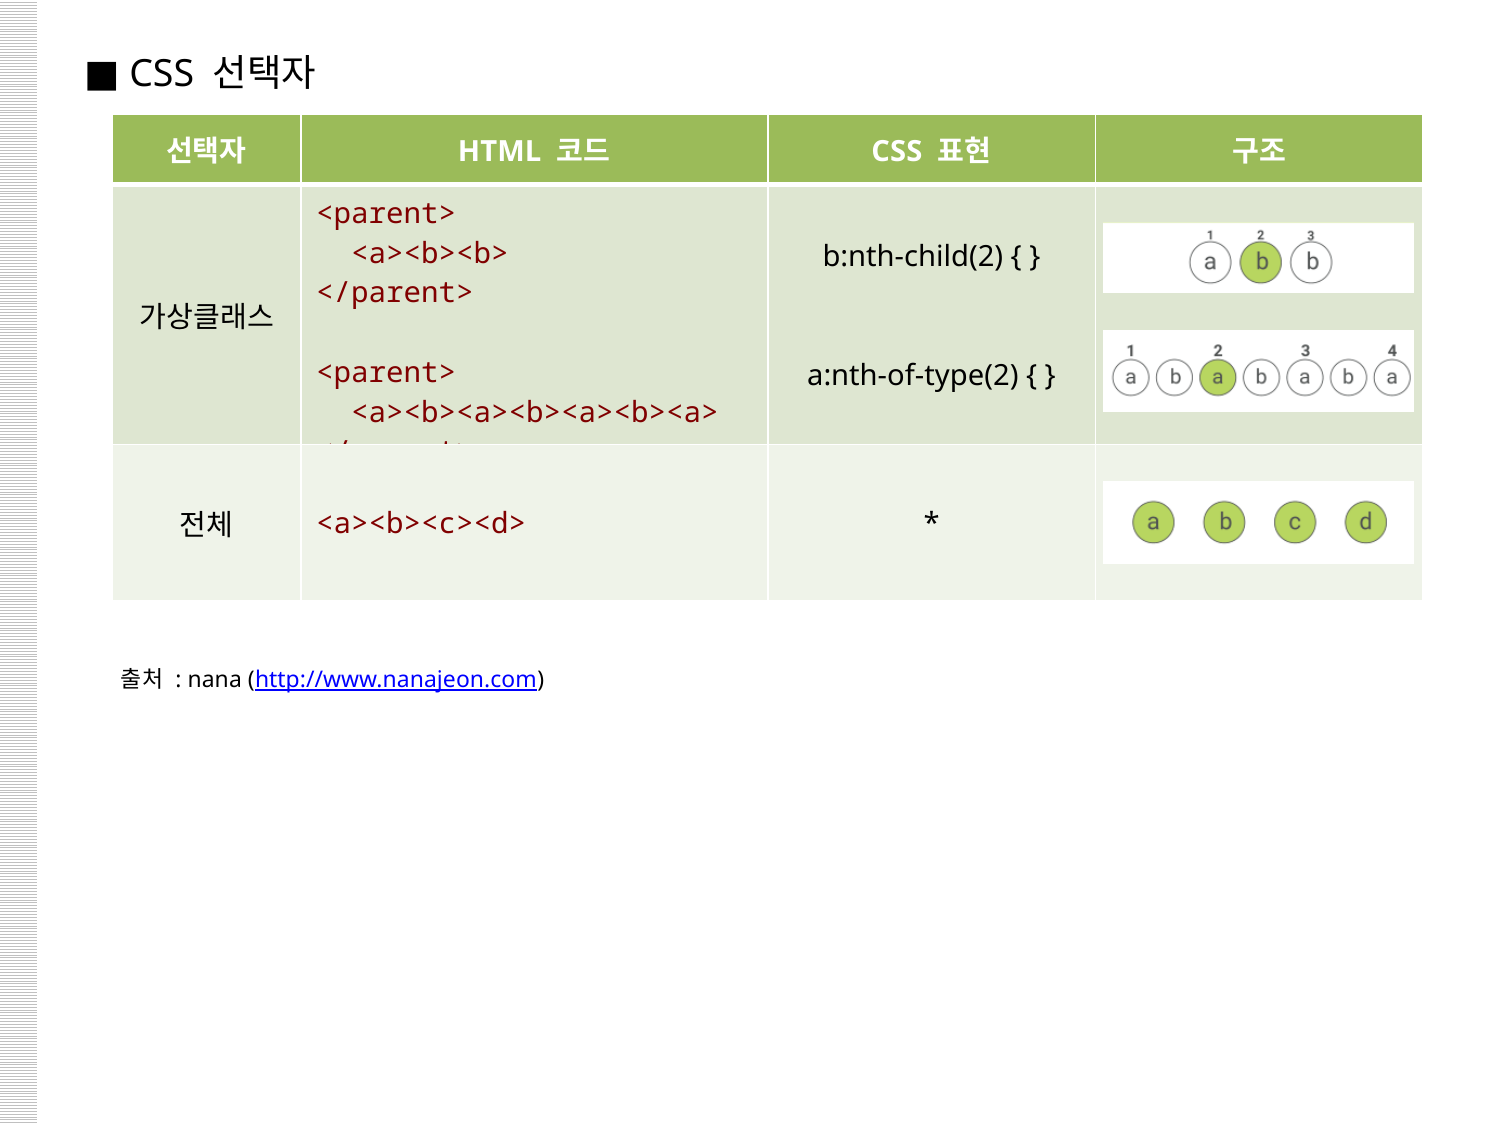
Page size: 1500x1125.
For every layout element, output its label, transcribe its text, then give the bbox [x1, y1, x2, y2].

text_box 출처 : nana (http://www.nanajeon.com) [106, 656, 560, 703]
table_header CSS 표현 [769, 115, 1095, 182]
table_header HTML 코드 [302, 115, 767, 182]
table_header 선택자 [113, 115, 300, 182]
table_cell [1096, 445, 1422, 600]
table_cell 가상클래스 [113, 187, 300, 444]
table_cell <parent> <a><b><b> </parent> <parent> <a><b><a><b><a><b><a> </parent> [302, 187, 767, 444]
picture [1103, 222, 1414, 294]
picture [1103, 480, 1414, 564]
table_cell [1096, 187, 1422, 444]
text_box ■ CSS 선택자 [69, 19, 332, 102]
table_cell * [769, 445, 1095, 600]
picture [1103, 330, 1414, 412]
table_cell 전체 [113, 445, 300, 600]
table_header 구조 [1096, 115, 1422, 182]
table_cell <a><b><c><d> [302, 445, 767, 600]
table_cell b:nth-child(2) { } a:nth-of-type(2) { } [769, 187, 1095, 444]
